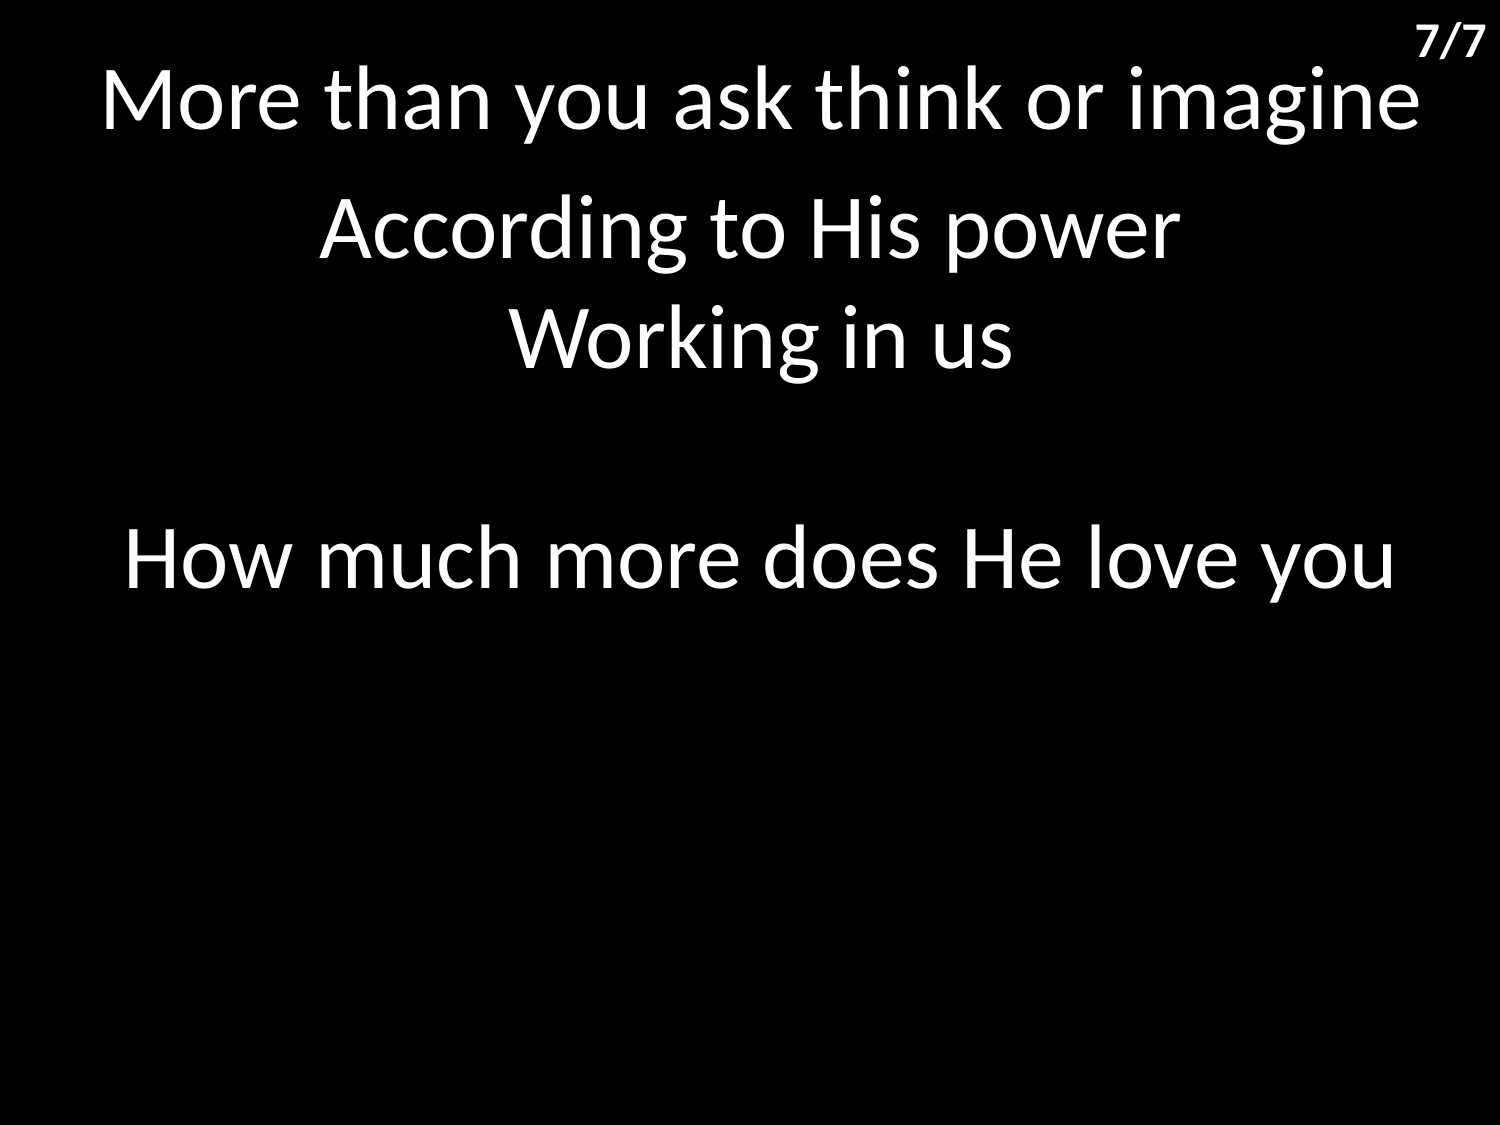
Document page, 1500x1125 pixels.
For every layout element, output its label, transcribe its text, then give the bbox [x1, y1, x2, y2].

text_box 7/7 [1399, 0, 1500, 75]
subtitle More than you ask think or imagine According to His power Working in us How much more does He love you [53, 30, 1471, 1094]
